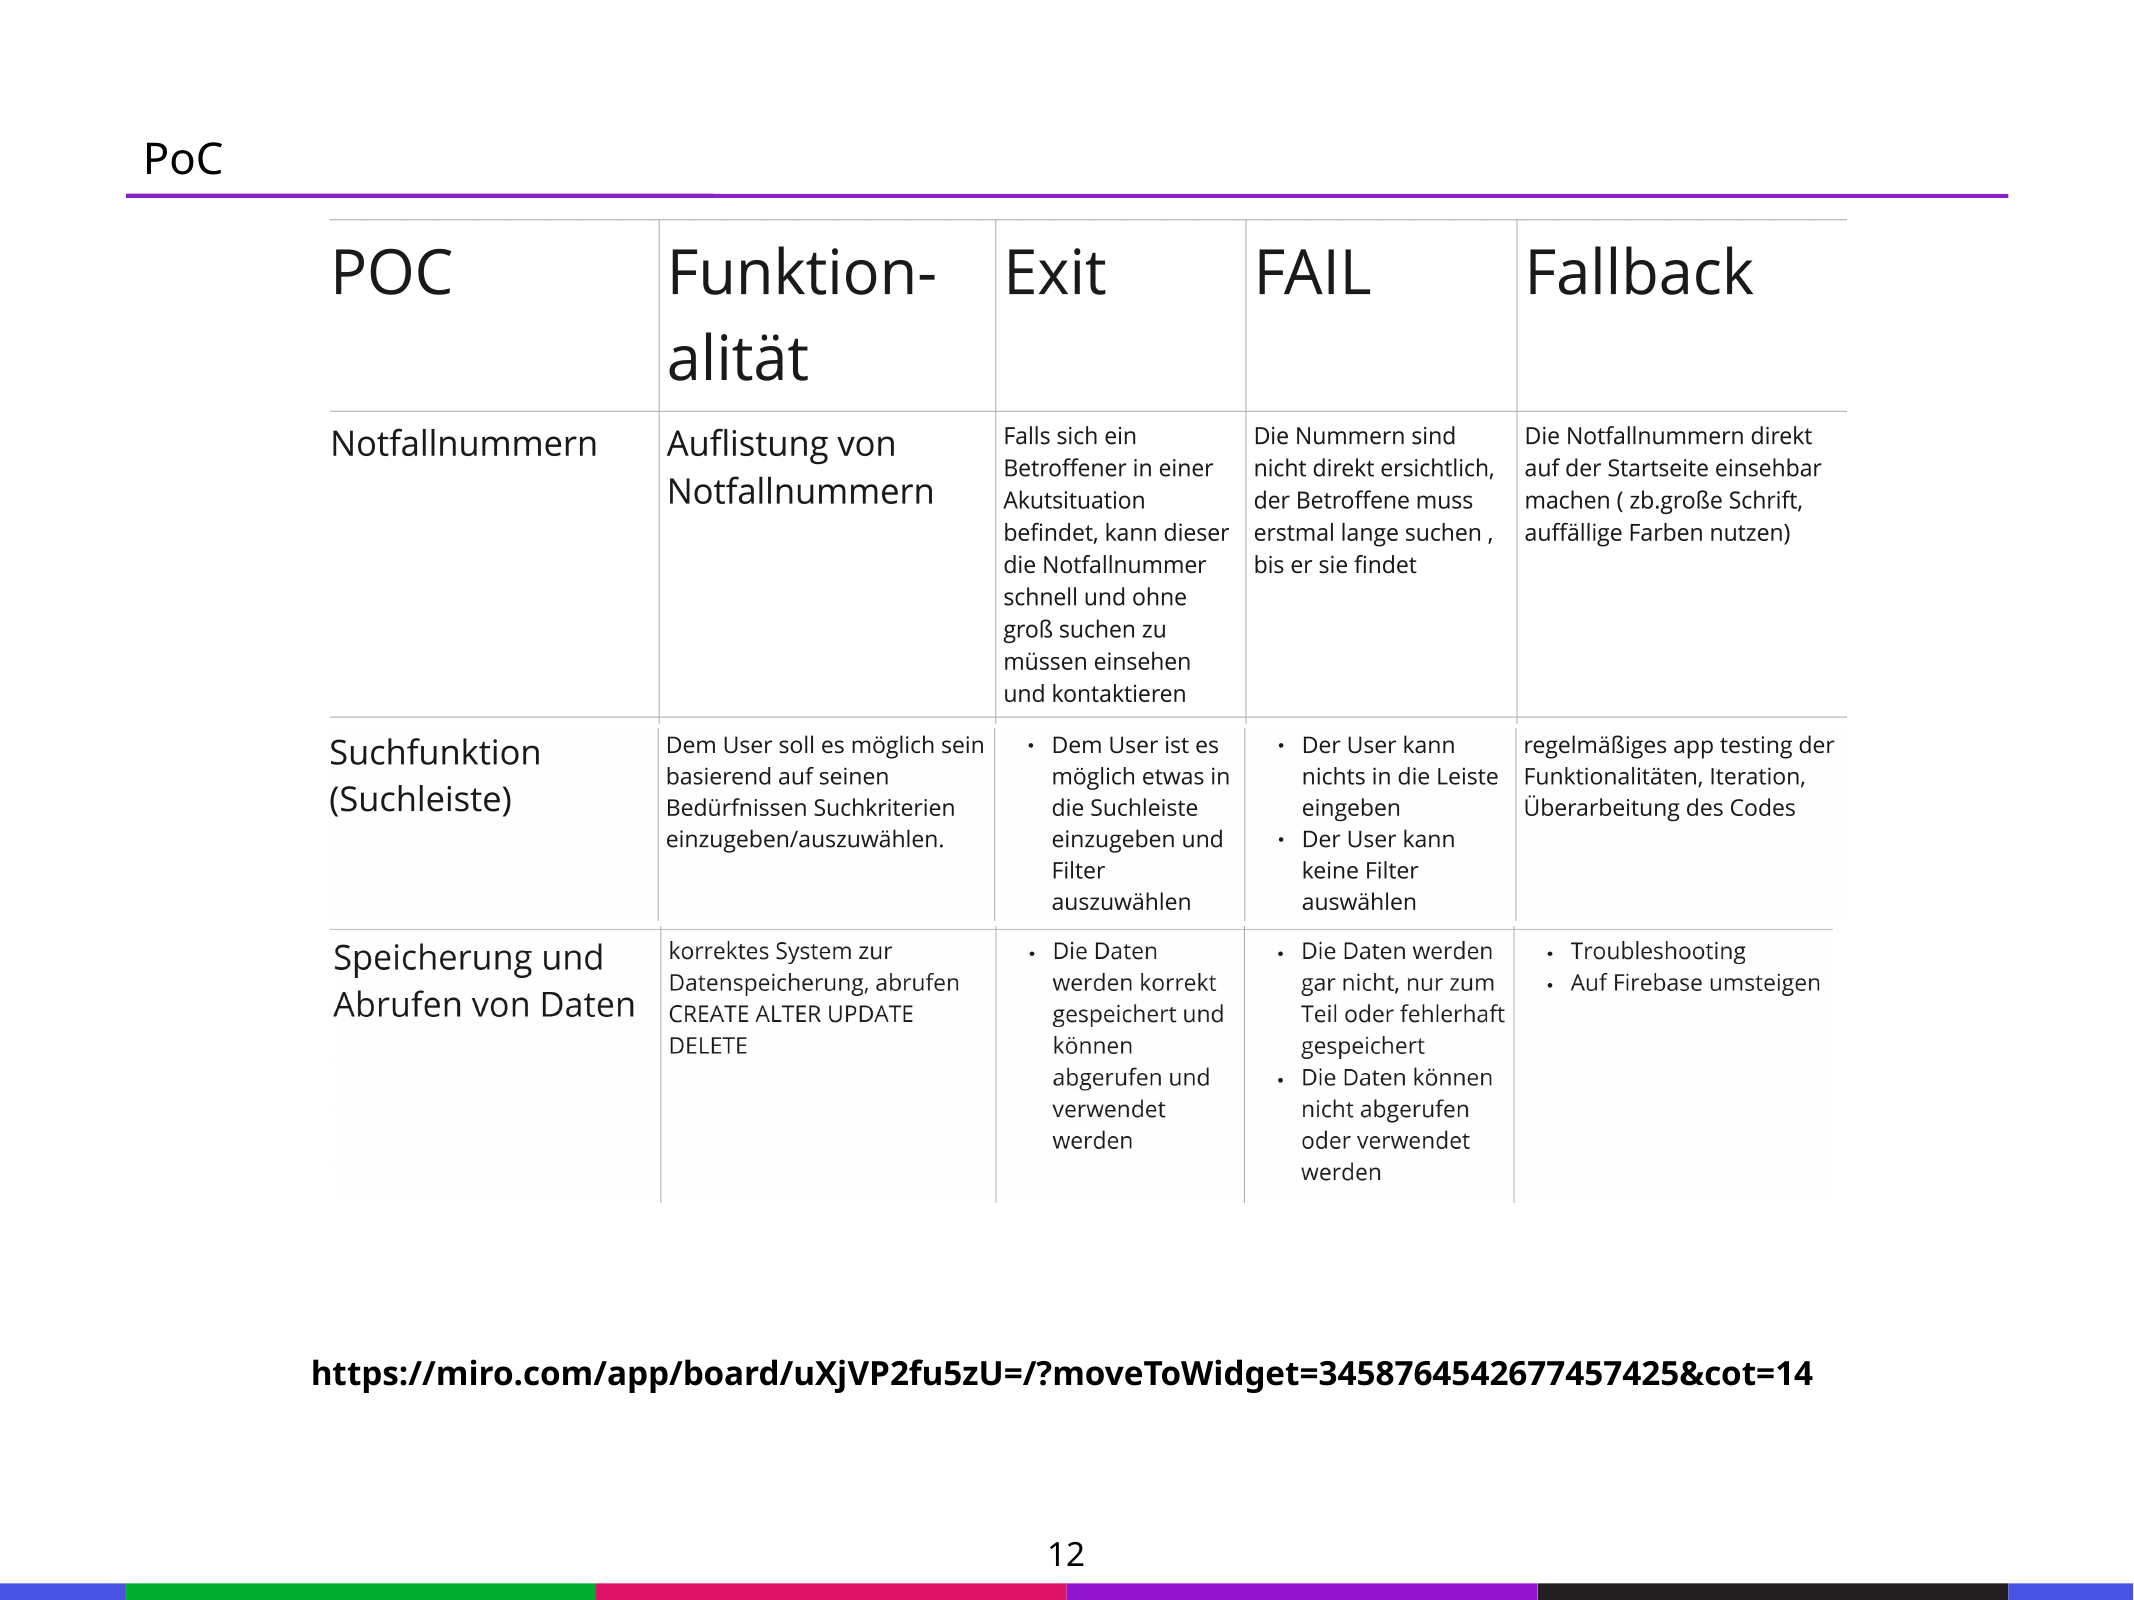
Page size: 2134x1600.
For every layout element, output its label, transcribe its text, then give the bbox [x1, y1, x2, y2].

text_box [0, 1583, 2134, 1600]
picture [330, 211, 1847, 725]
slide_number 12 [1037, 1524, 1095, 1579]
text_box https://miro.com/app/board/uXjVP2fu5zU=/?moveToWidget=3458764542677457425&cot=14 [302, 1343, 1824, 1401]
picture [329, 728, 1846, 921]
text_box PoC [31, 122, 335, 192]
picture [329, 924, 1834, 1203]
